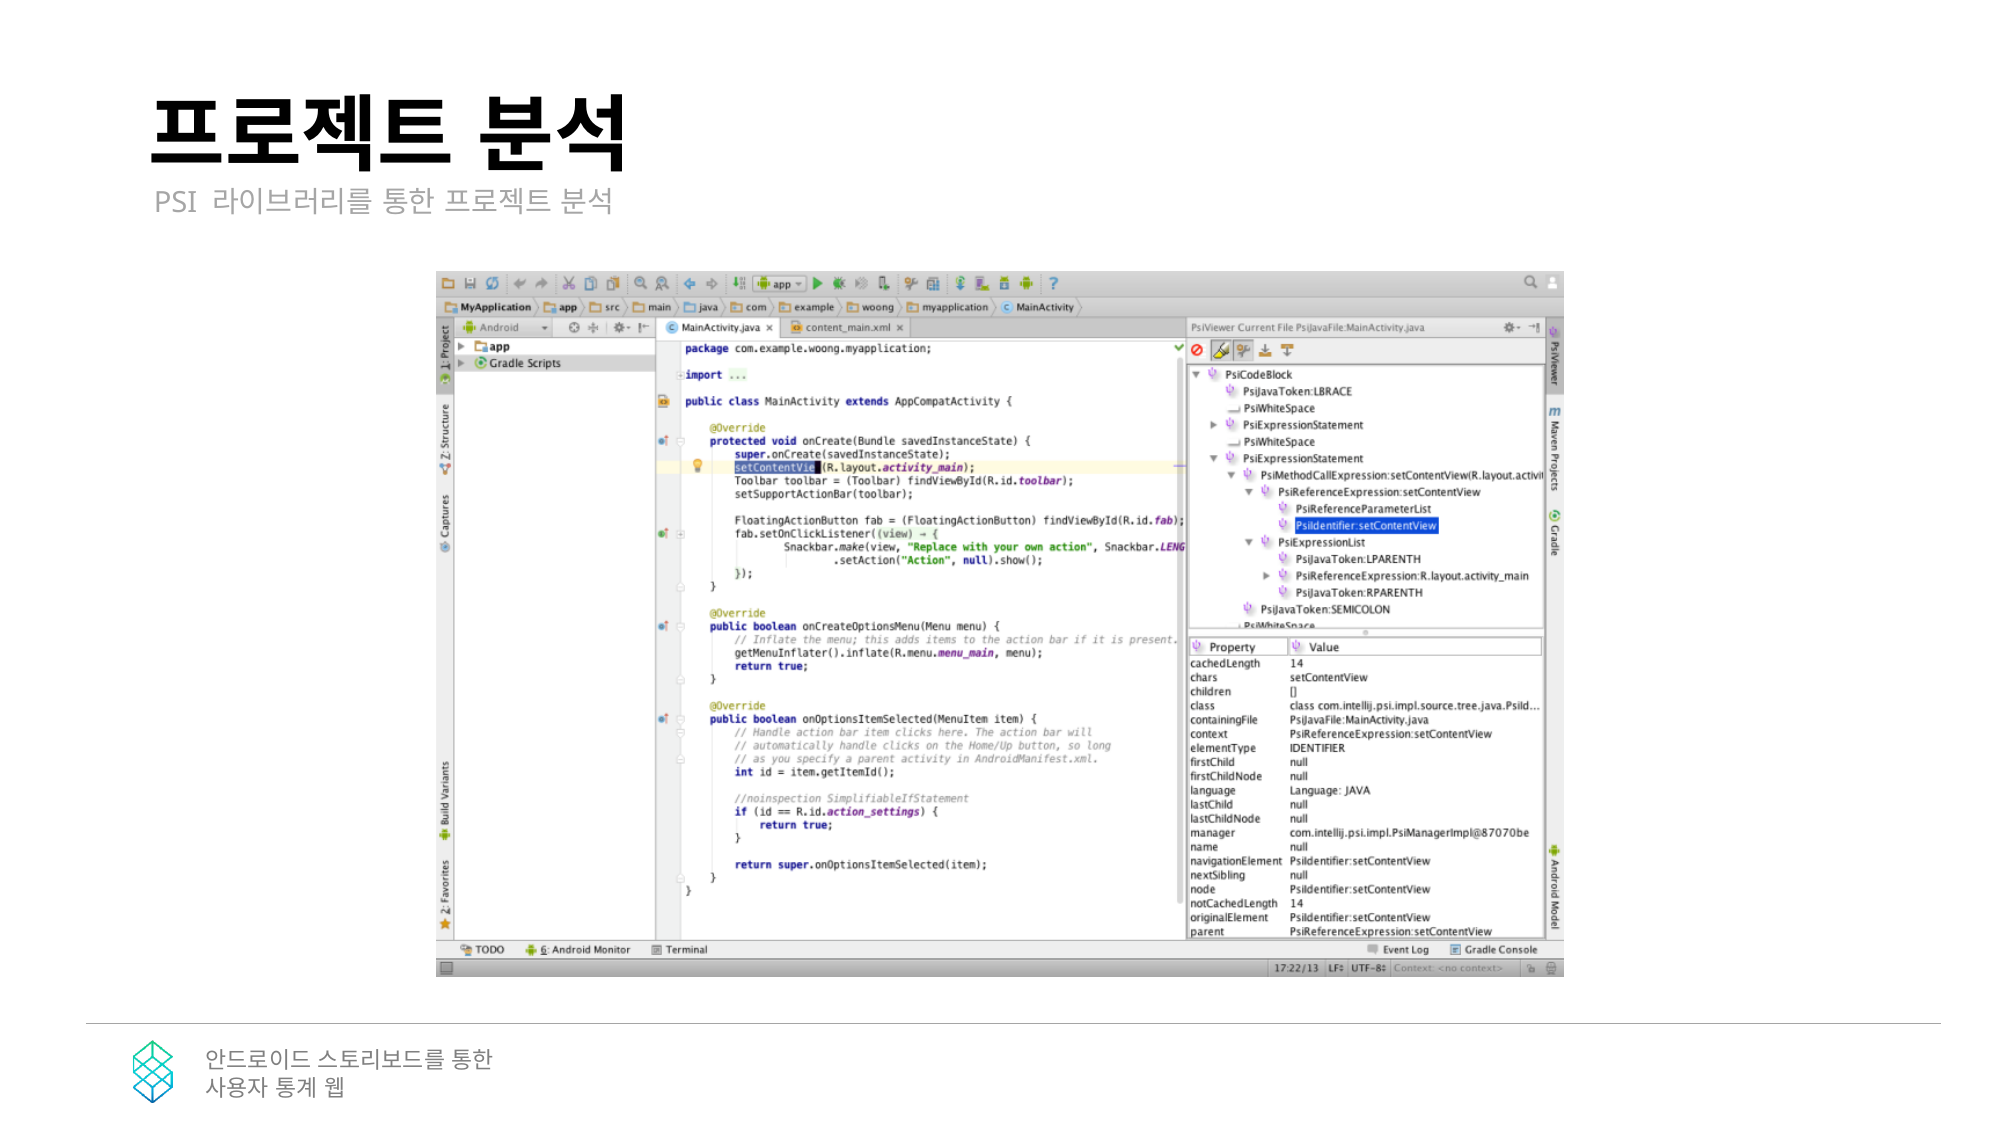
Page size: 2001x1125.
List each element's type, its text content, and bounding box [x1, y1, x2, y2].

text_box PSI 라이브러리를 통한 프로젝트 분석 [139, 175, 803, 226]
picture [113, 1024, 191, 1123]
text_box 안드로이드 스토리보드를 통한 사용자 통계 웹 [191, 1038, 722, 1109]
text_box 프로젝트 분석 [134, 73, 647, 189]
picture [436, 271, 1564, 977]
